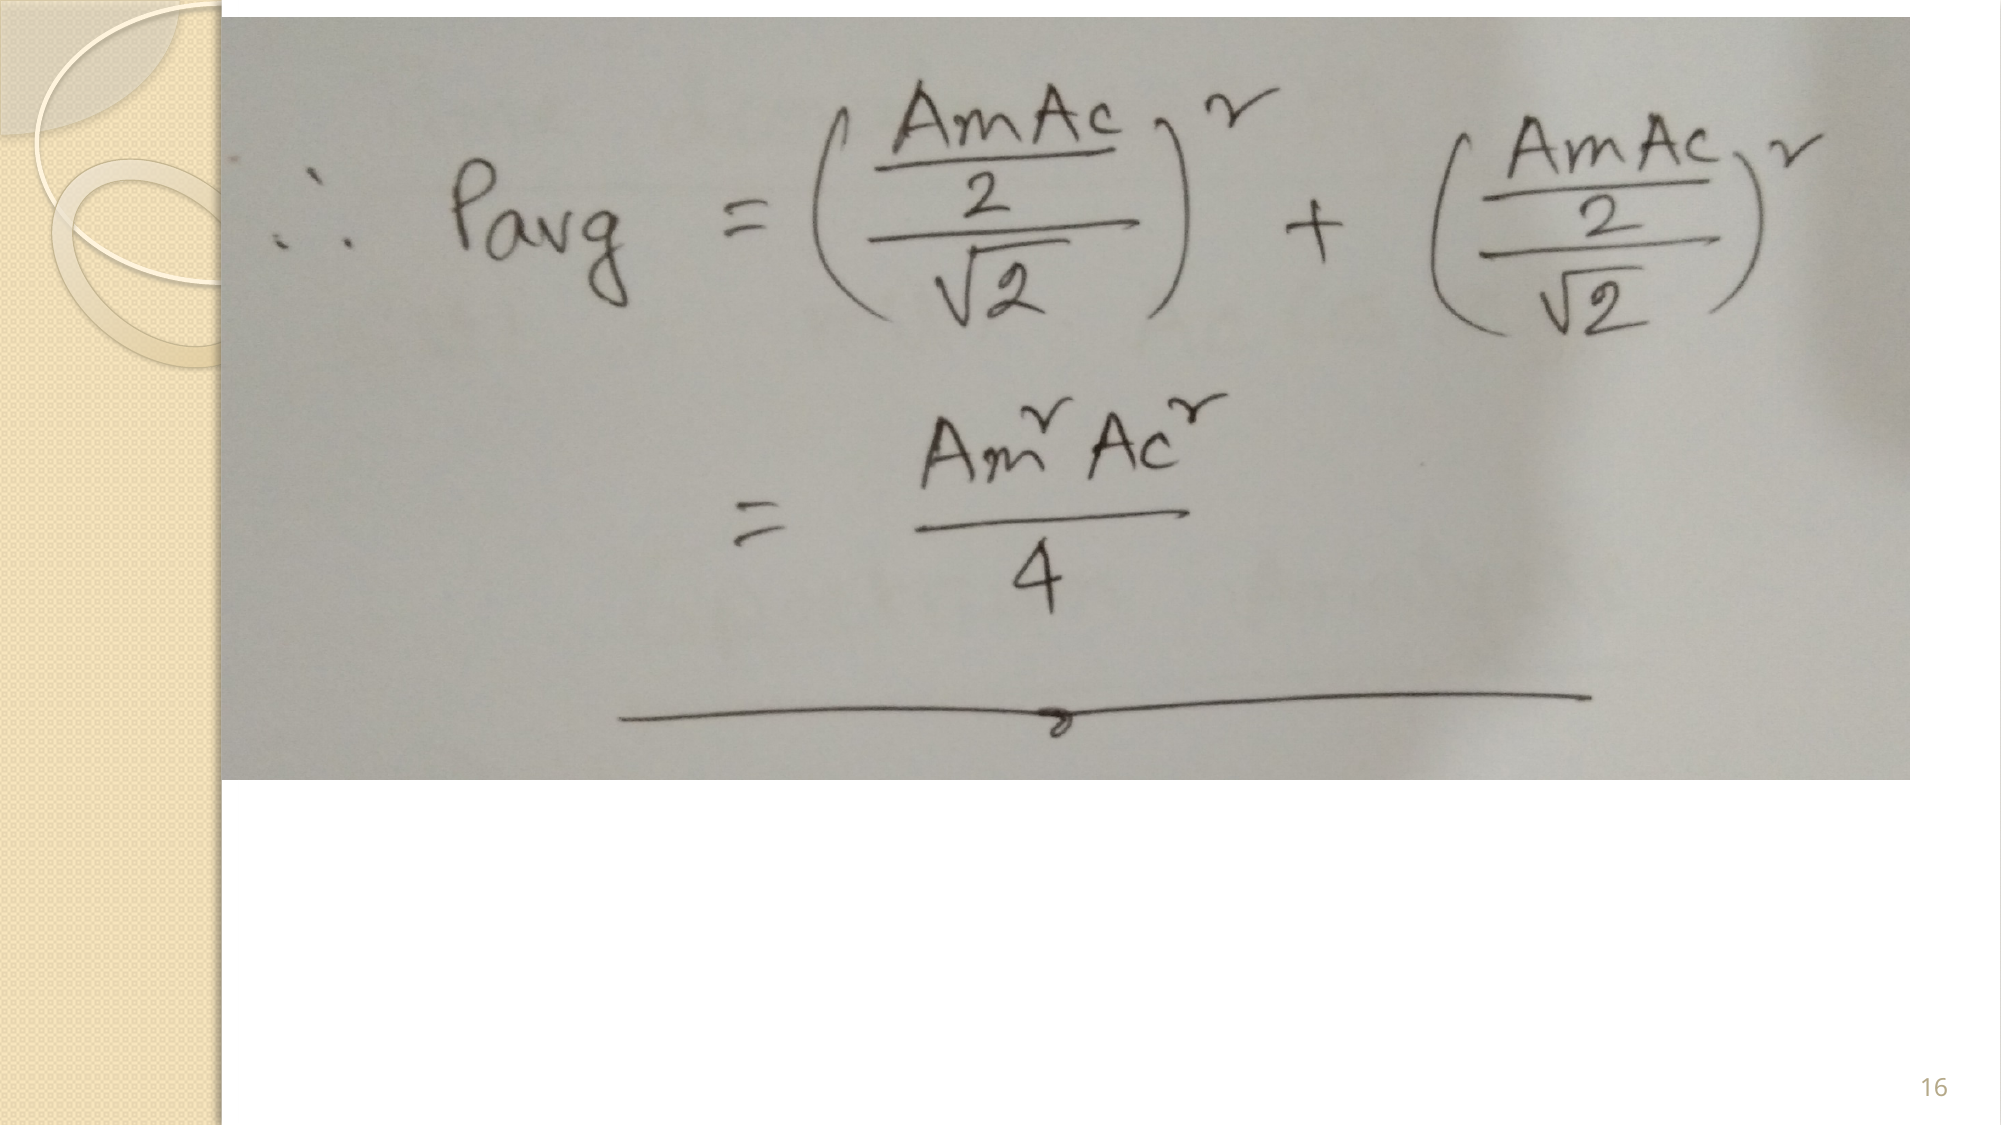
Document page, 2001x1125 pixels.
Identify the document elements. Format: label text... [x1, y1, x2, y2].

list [220, 17, 1910, 780]
slide_number 16 [1883, 1034, 1984, 1113]
